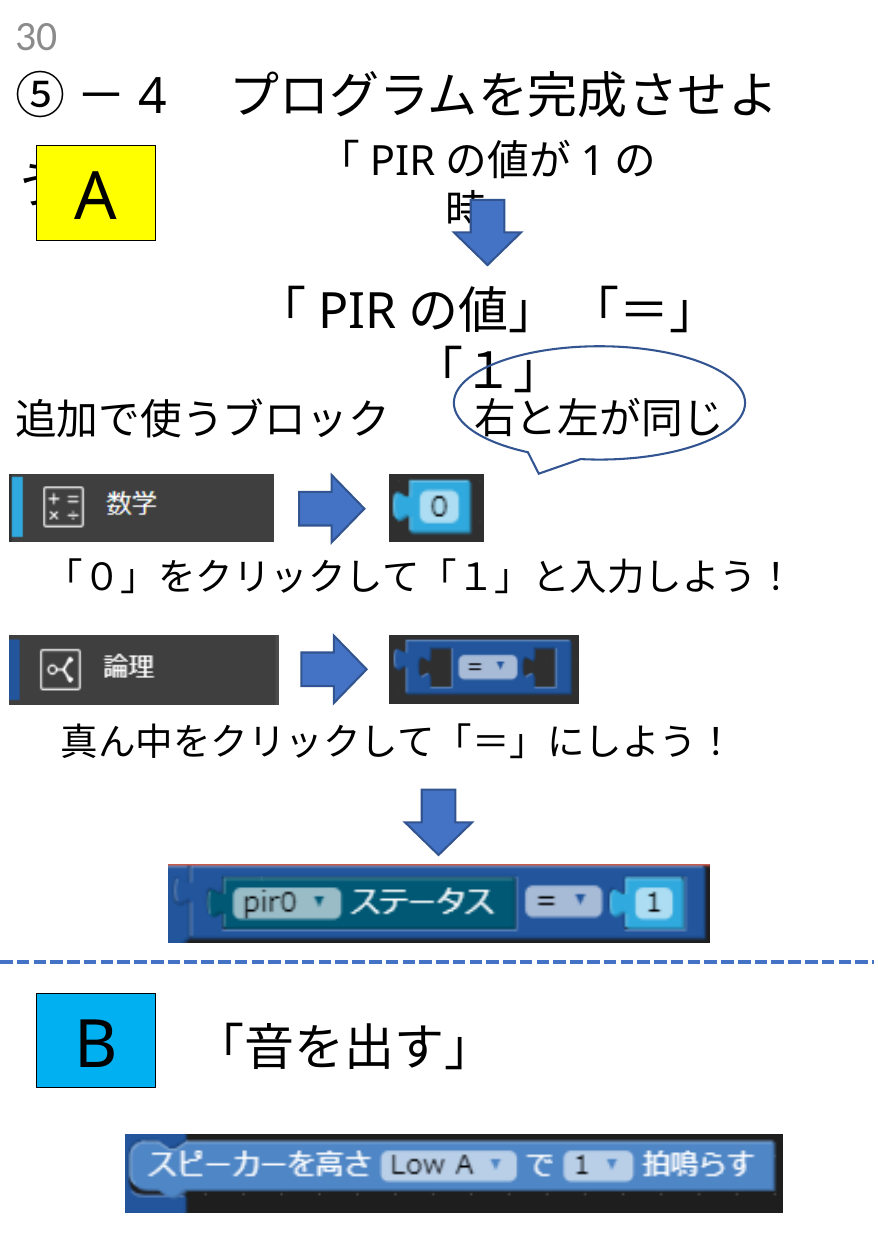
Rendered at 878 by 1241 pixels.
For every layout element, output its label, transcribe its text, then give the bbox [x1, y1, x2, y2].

text_box 「PIRの値」 「＝」 「１」 [168, 271, 808, 339]
text_box [451, 198, 524, 267]
text_box 「PIRの値が1の時」 [274, 126, 701, 194]
picture [9, 474, 274, 542]
text_box 「０」をクリックして「１」と入力しよう！ [30, 545, 823, 611]
text_box 「音を出す」 [167, 1007, 522, 1075]
text_box A [36, 145, 156, 241]
text_box [402, 788, 475, 857]
slide_number 30 [0, 0, 198, 67]
text_box 右と左が同じ [453, 383, 746, 450]
text_box [461, 345, 738, 383]
text_box B [36, 993, 156, 1088]
picture [125, 1134, 783, 1213]
text_box 真ん中をクリックして「＝」にしよう！ [45, 710, 765, 777]
picture [168, 864, 710, 943]
text_box [300, 633, 369, 706]
picture [9, 635, 279, 705]
picture [389, 635, 579, 704]
text_box 追加で使うブロック [0, 385, 427, 451]
picture [389, 474, 484, 542]
text_box [514, 450, 685, 475]
text_box [298, 472, 366, 545]
text_box ⑤－4 プログラムを完成させよう！ [0, 26, 877, 166]
